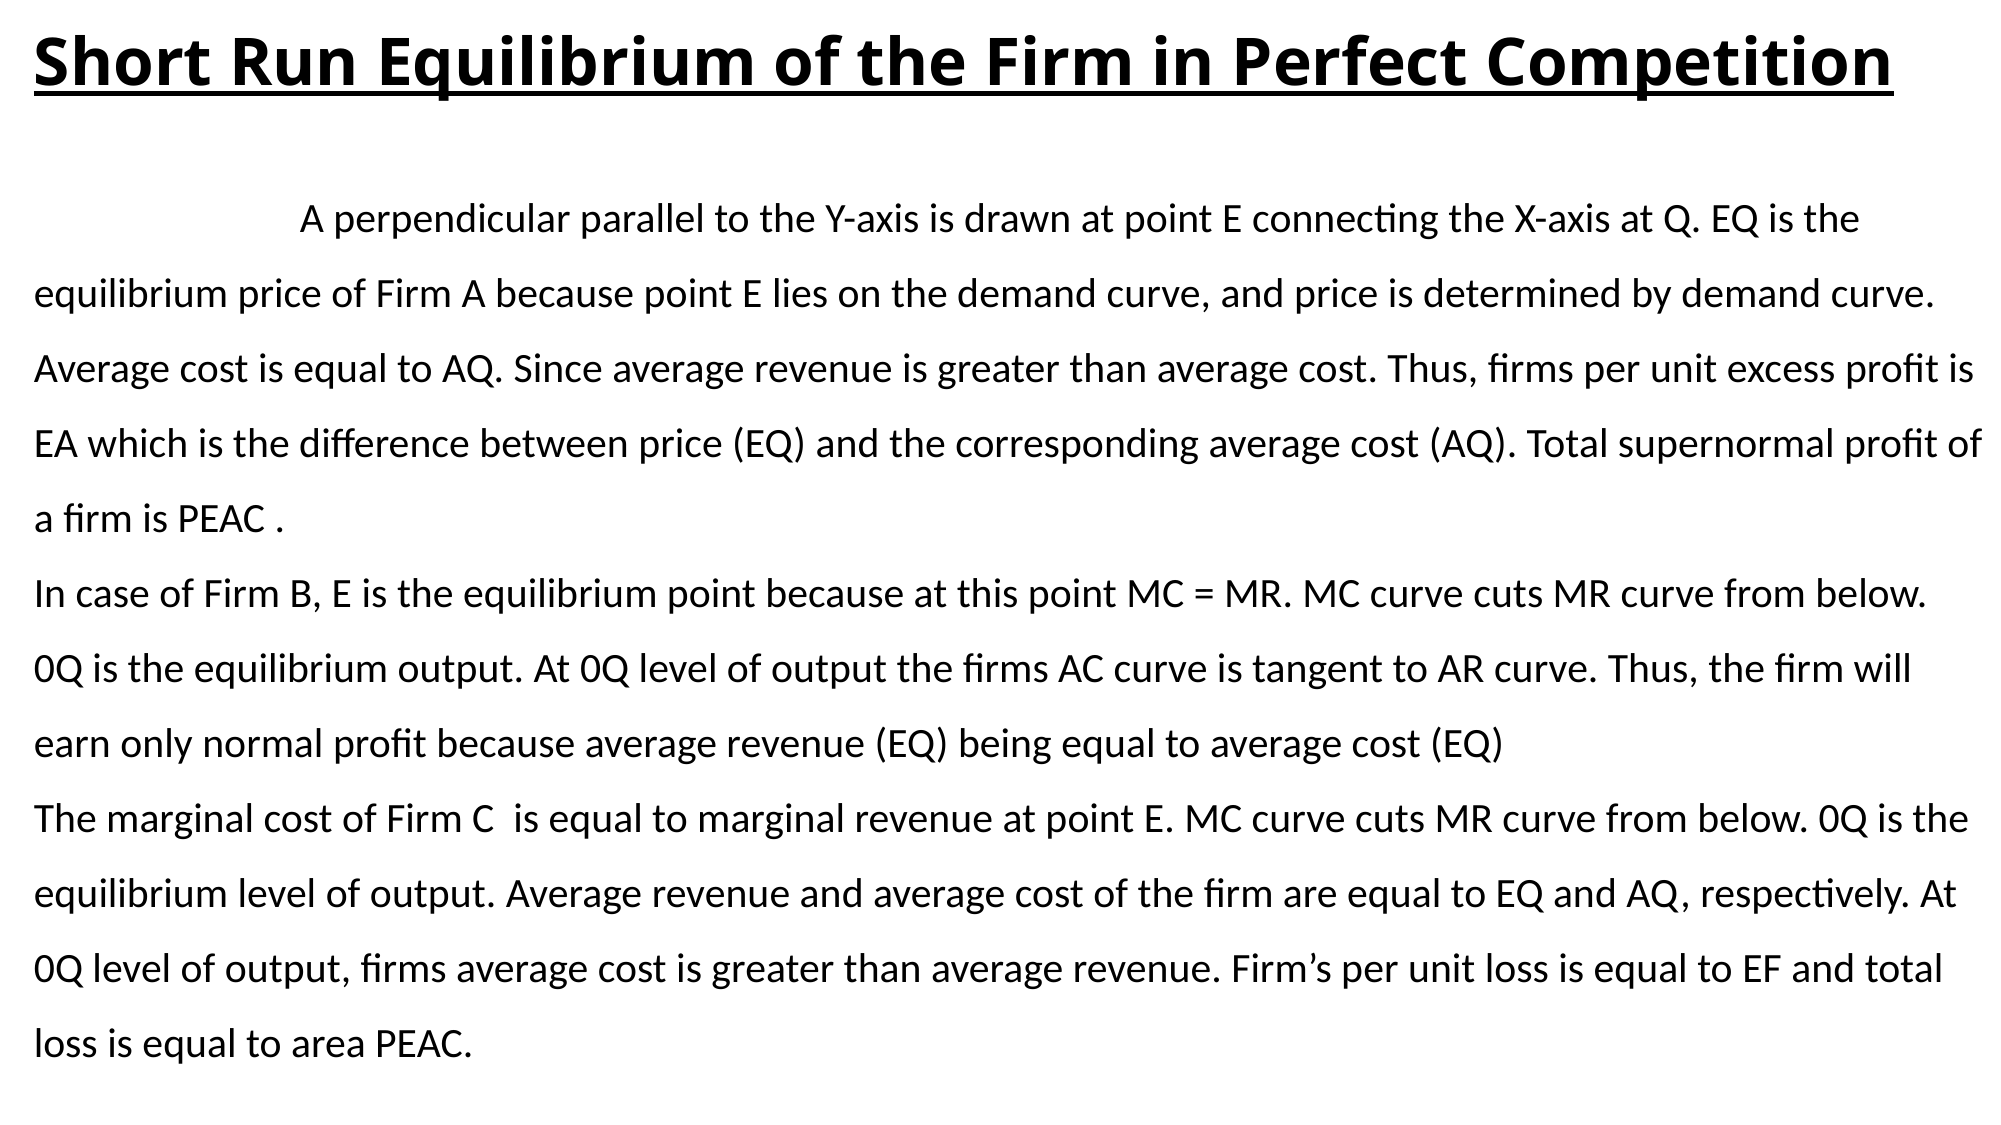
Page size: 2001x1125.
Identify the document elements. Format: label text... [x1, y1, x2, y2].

text_box A perpendicular parallel to the Y-axis is drawn at point E connecting the X-axis at Q. EQ is the equilibrium price of Firm A because point E lies on the demand curve, and price is determined by demand curve. Average cost is equal to AQ. Since average revenue is greater than average cost. Thus, firms per unit excess profit is EA which is the difference between price (EQ) and the corresponding average cost (AQ). Total supernormal profit of a firm is PEAC . In case of Firm B, E is the equilibrium point because at this point MC = MR. MC curve cuts MR curve from below. 0Q is the equilibrium output. At 0Q level of output the firms AC curve is tangent to AR curve. Thus, the firm will earn only normal profit because average revenue (EQ) being equal to average cost (EQ) The marginal cost of Firm C is equal to marginal revenue at point E. MC curve cuts MR curve from below. 0Q is the equilibrium level of output. Average revenue and average cost of the firm are equal to EQ and AQ, respectively. At 0Q level of output, firms average cost is greater than average revenue. Firm’s per unit loss is equal to EF and total loss is equal to area PEAC. [19, 158, 2000, 1074]
title Short Run Equilibrium of the Firm in Perfect Competition [19, 0, 2000, 129]
